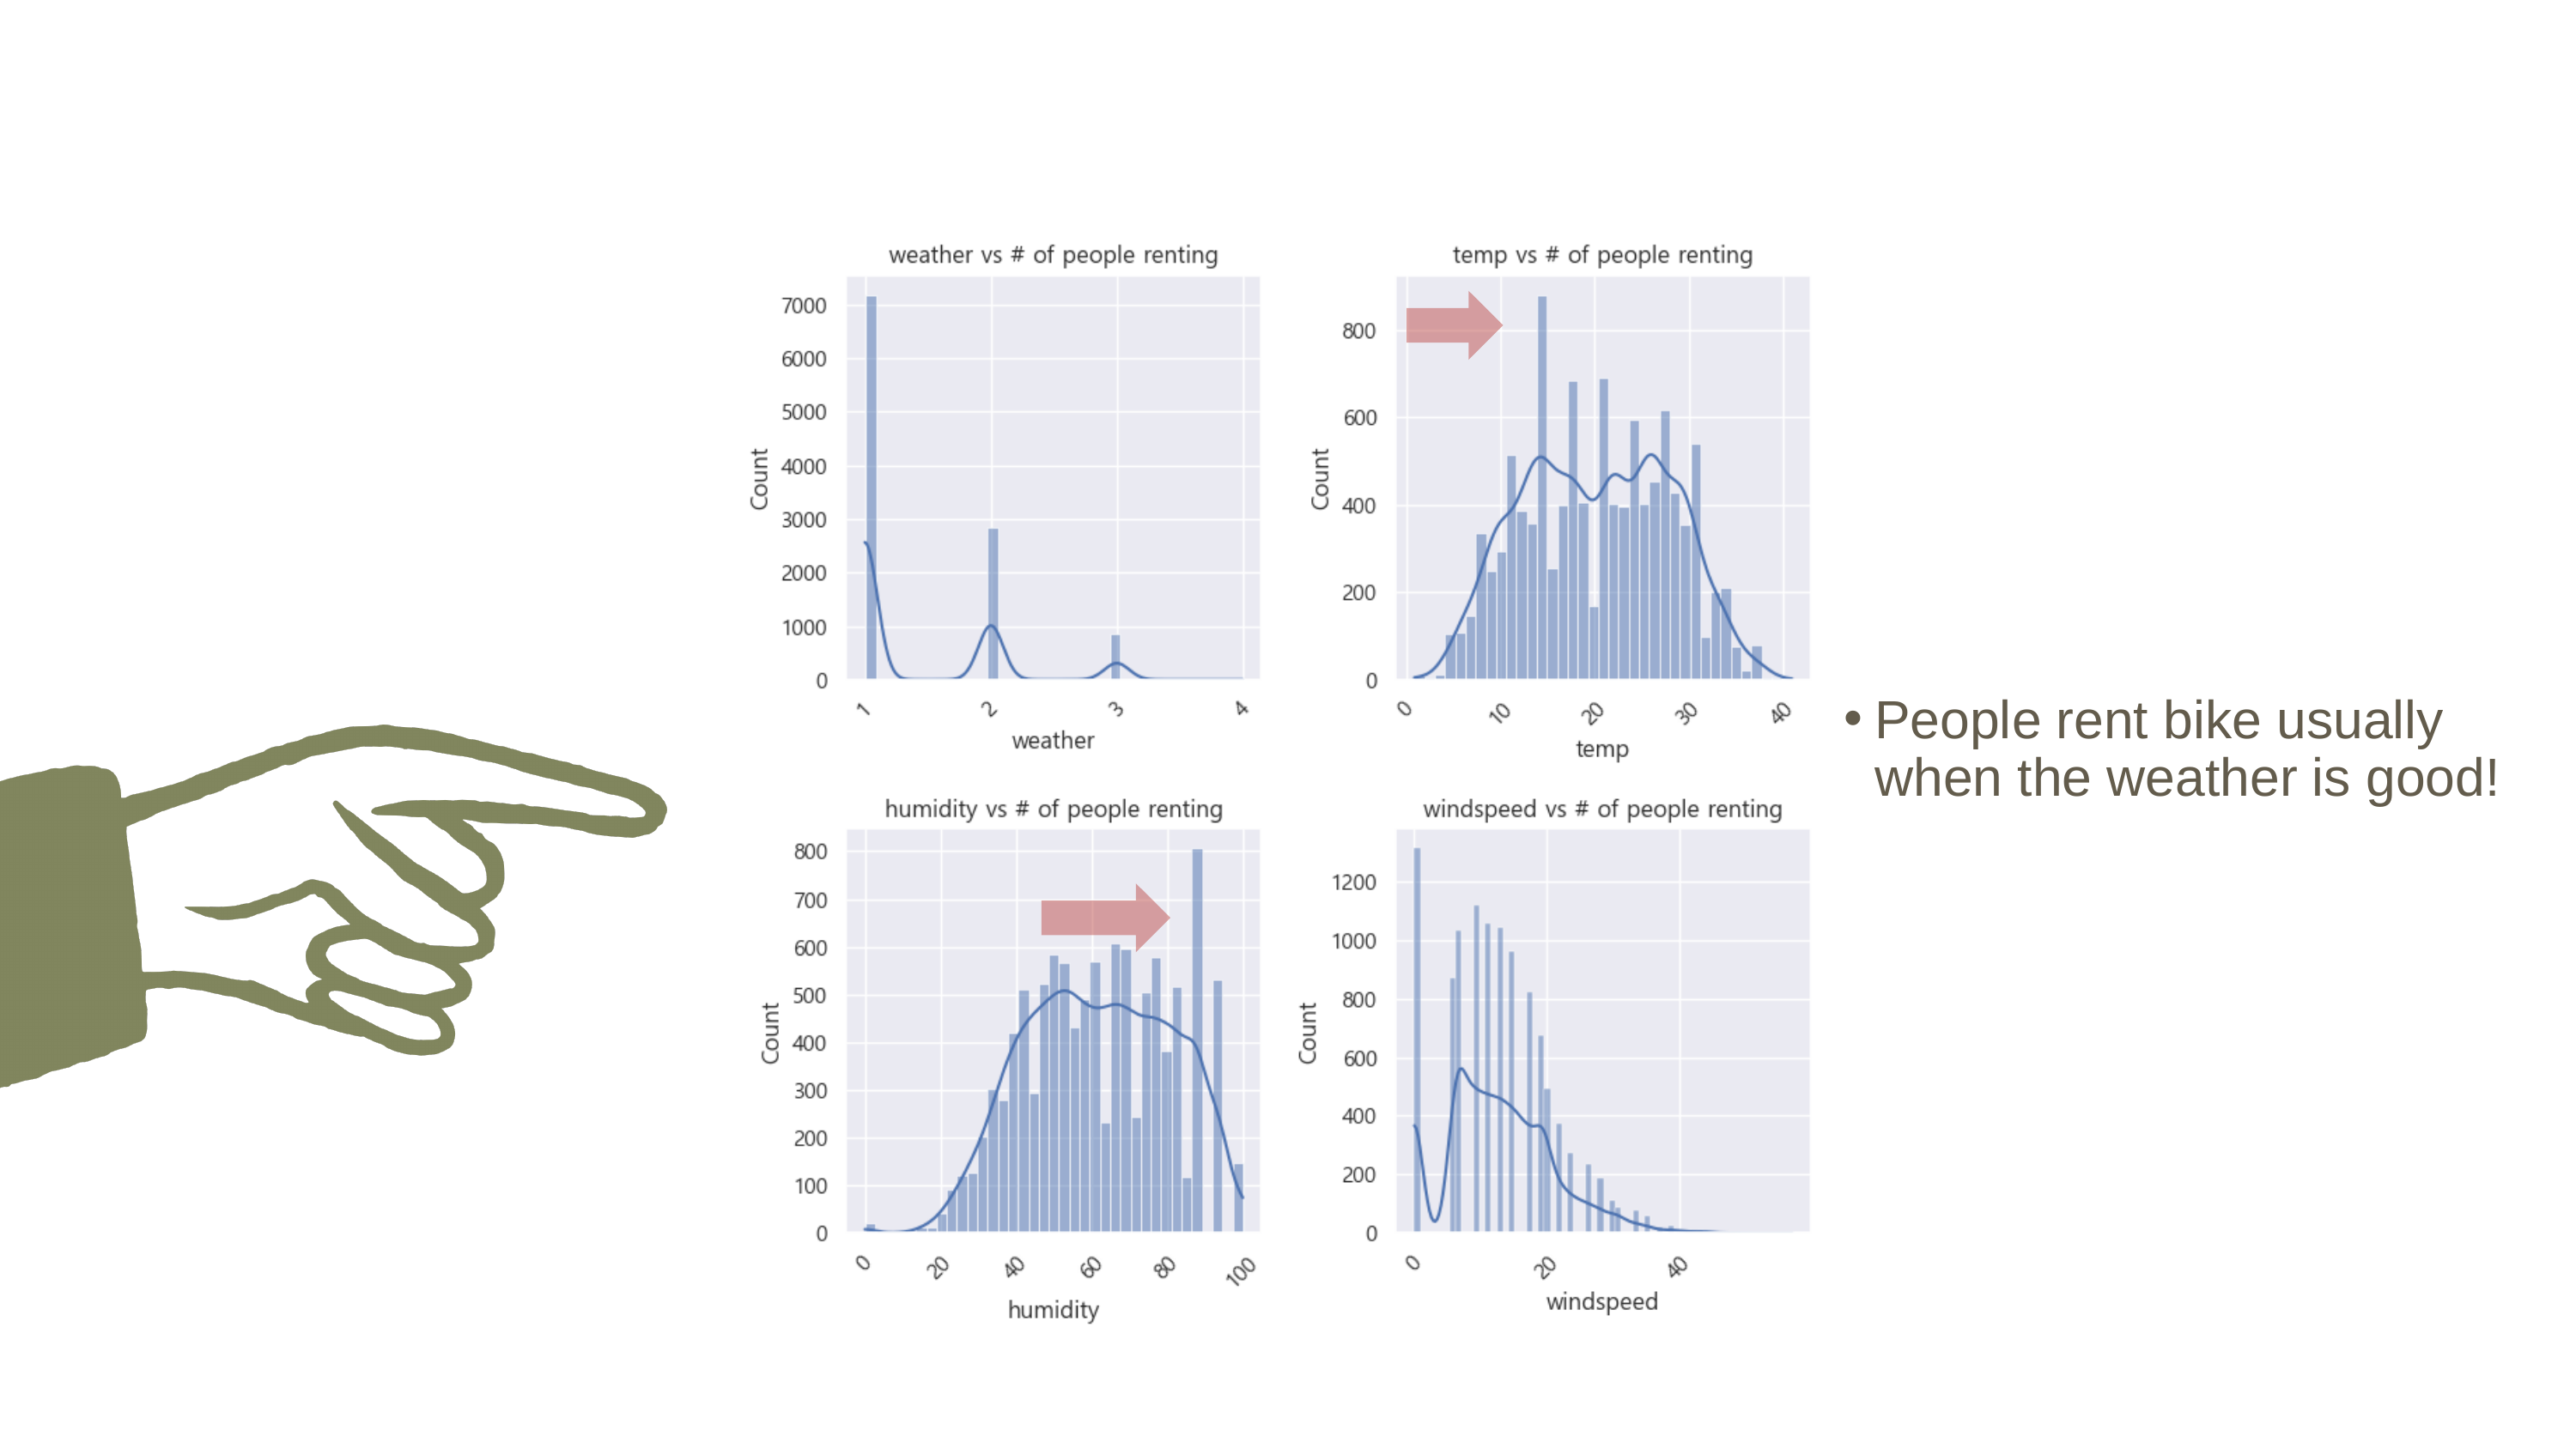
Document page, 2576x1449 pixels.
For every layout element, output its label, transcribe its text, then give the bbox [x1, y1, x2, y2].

text_box [0, 724, 669, 1155]
text_box People rent bike usually when the weather is good! [1840, 692, 2555, 807]
picture [740, 219, 1836, 1337]
